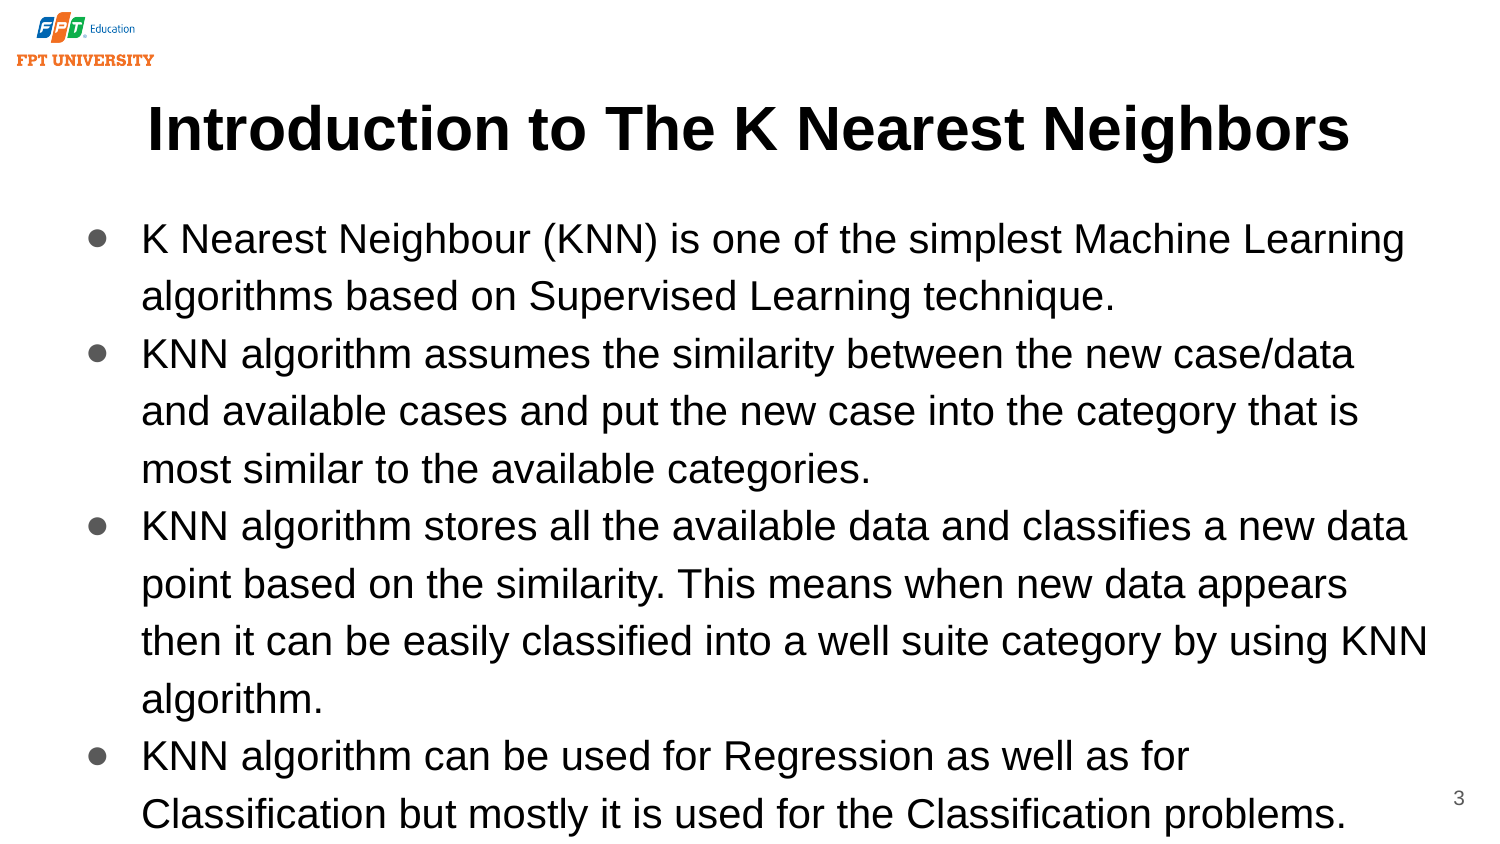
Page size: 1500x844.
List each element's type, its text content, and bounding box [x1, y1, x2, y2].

slide_number 3 [1449, 764, 1480, 830]
list K Nearest Neighbour (KNN) is one of the simplest Machine Learning algorithms based on Supervised Learning technique. KNN algorithm assumes the similarity between the new case/data and available cases and put the new case into the category that is most similar to the available categories. KNN algorithm stores all the available data and classifies a new data point based on the similarity. This means when new data appears then it can be easily classified into a well suite category by using KNN algorithm. KNN algorithm can be used for Regression as well as for Classification but mostly it is used for the Classification problems. [51, 189, 1449, 830]
picture [11, 1, 160, 77]
title Introduction to The K Nearest Neighbors [51, 72, 1449, 167]
